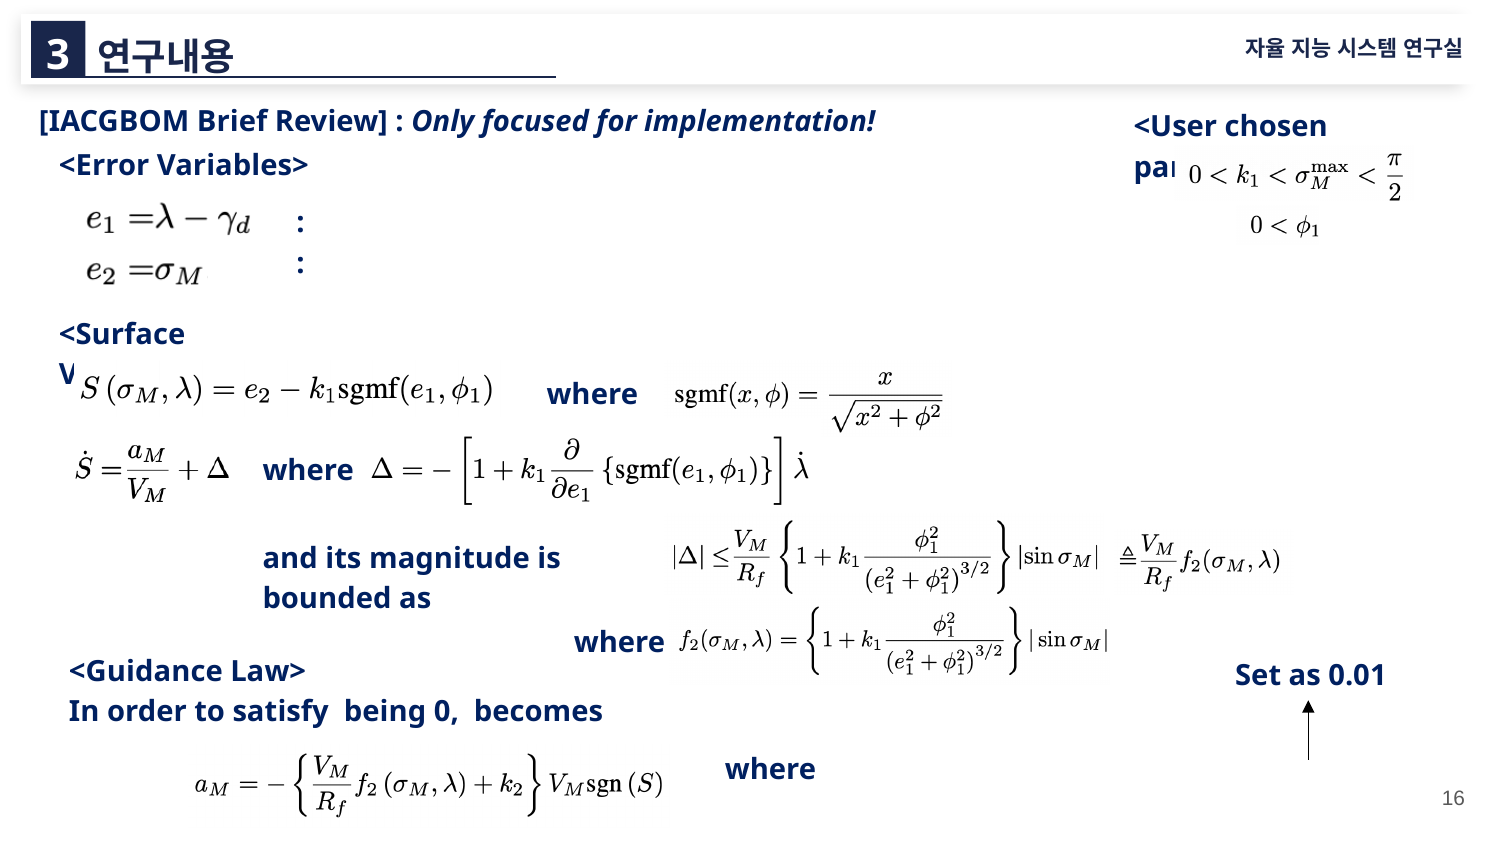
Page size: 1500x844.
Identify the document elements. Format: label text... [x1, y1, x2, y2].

picture [1235, 205, 1319, 246]
picture [56, 192, 282, 244]
picture [1174, 145, 1414, 201]
text_box Set as 0.01 [1220, 636, 1417, 707]
text_box 자율 지능 시스템 연구실 [734, 27, 1485, 69]
picture [56, 246, 209, 298]
picture [188, 744, 670, 828]
picture [669, 598, 1110, 686]
picture [63, 431, 243, 514]
text_box [IACGBOM Brief Review] : Only focused for implementation! [23, 81, 1019, 152]
text_box where [531, 354, 665, 417]
slide_number 16 [1389, 764, 1480, 830]
text_box and its magnitude is bounded as [247, 518, 662, 630]
text_box where [558, 602, 664, 673]
picture [1114, 529, 1295, 595]
text_box where [247, 431, 355, 502]
text_box <Error Variables> [43, 126, 333, 197]
text_box <Guidance Law> [53, 632, 343, 703]
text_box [23, 4, 557, 94]
text_box <User chosen parameters> [1118, 87, 1482, 198]
text_box <Surface Variable> [43, 294, 333, 406]
text_box [560, 12, 1481, 86]
picture [74, 360, 1104, 595]
